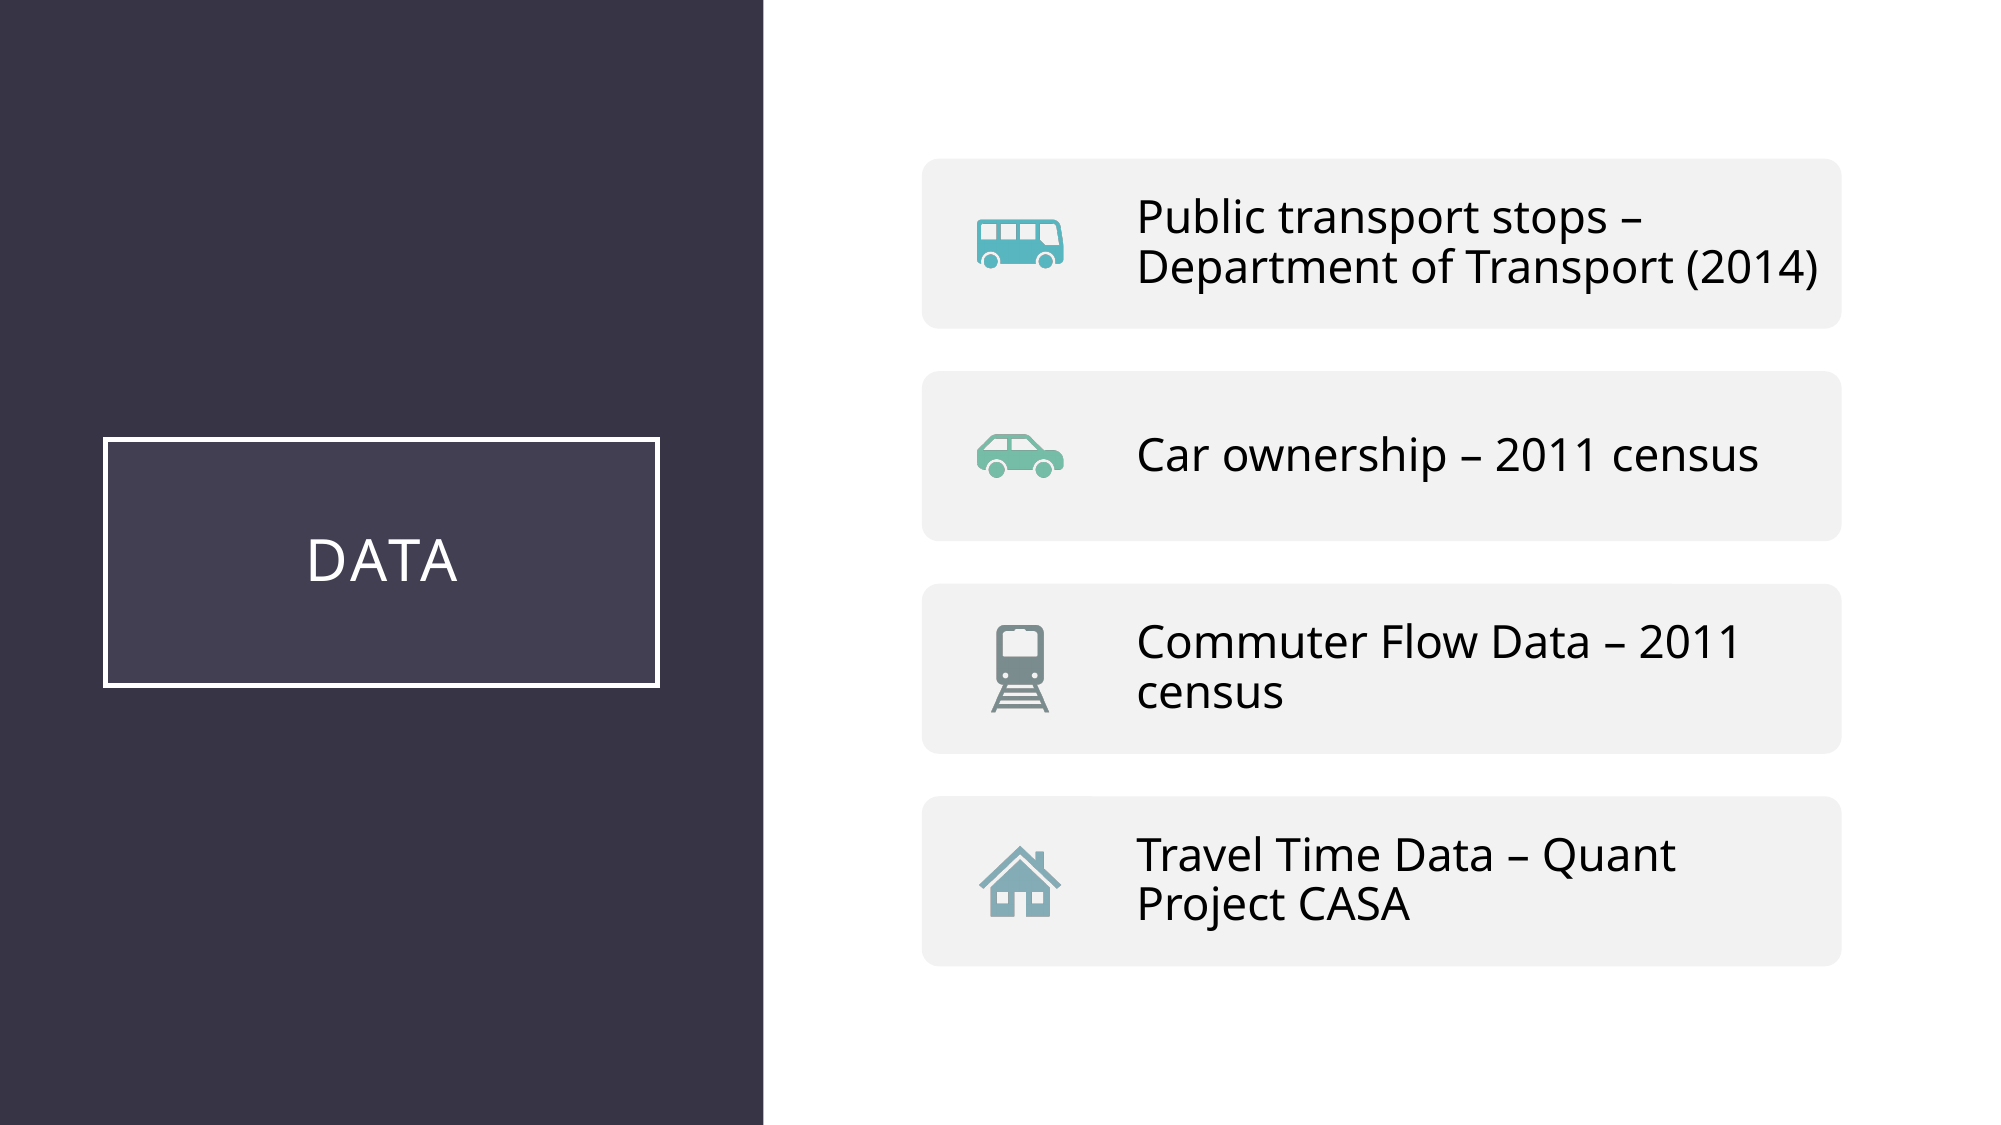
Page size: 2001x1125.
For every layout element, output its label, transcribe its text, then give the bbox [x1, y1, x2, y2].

title Data [103, 437, 660, 688]
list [921, 158, 1842, 967]
text_box [764, 0, 2000, 1125]
text_box [0, 0, 764, 1125]
